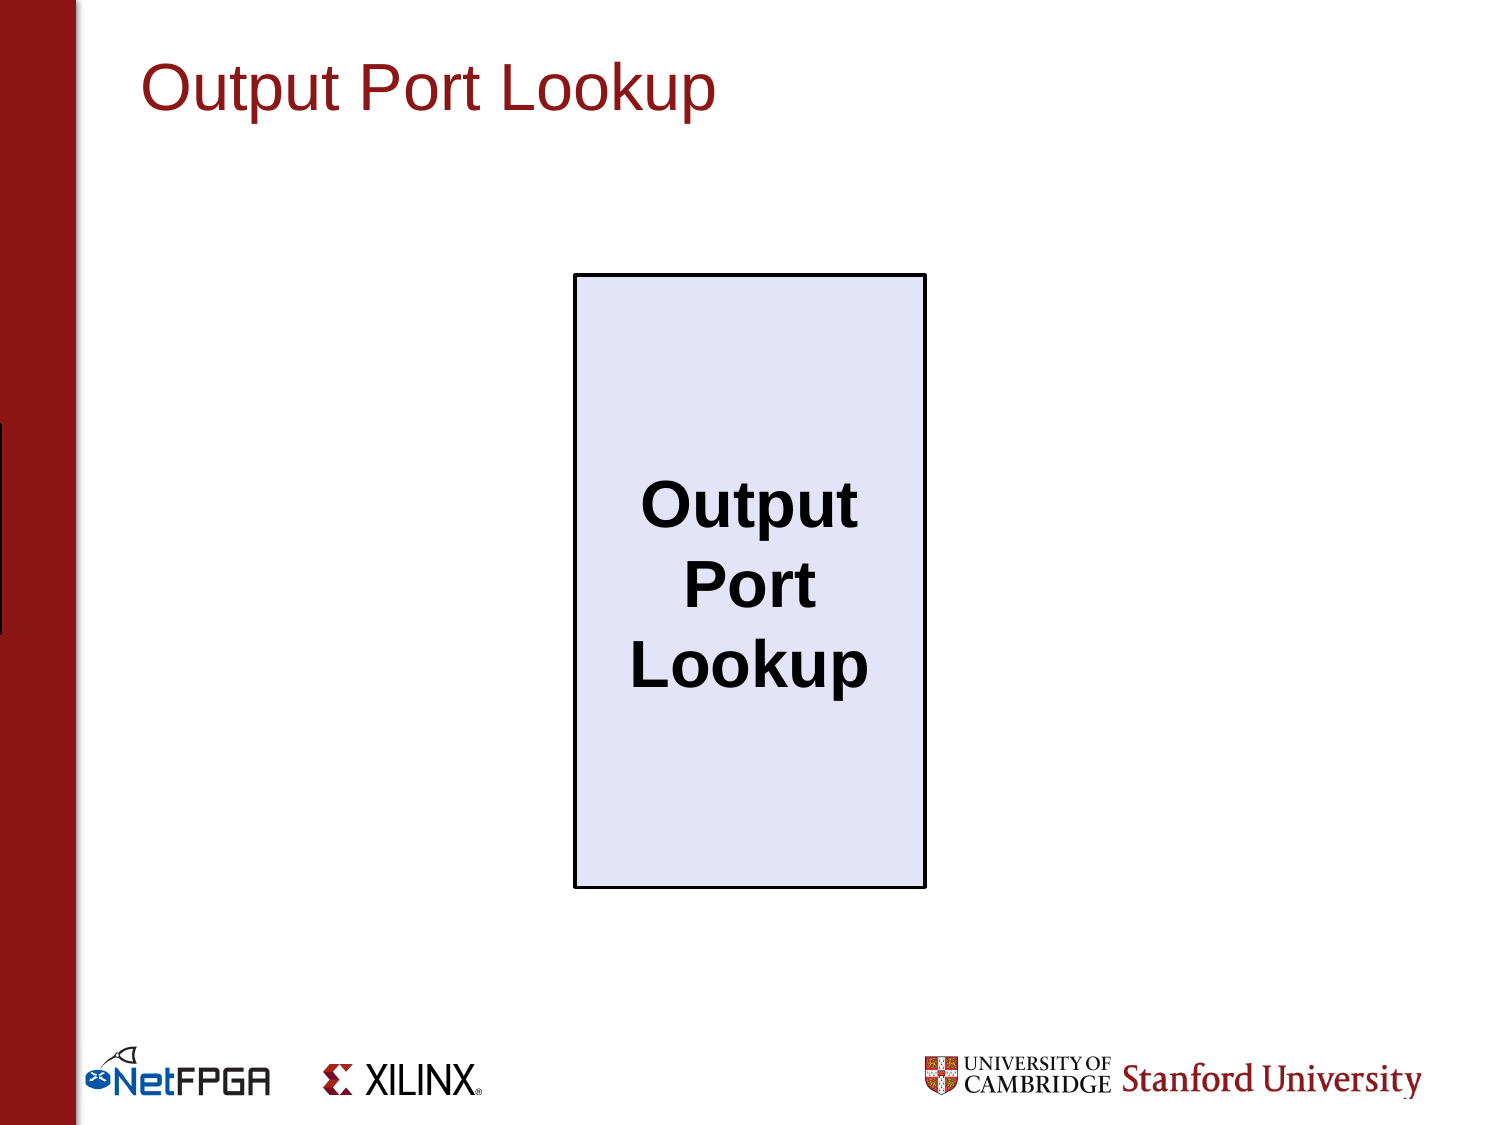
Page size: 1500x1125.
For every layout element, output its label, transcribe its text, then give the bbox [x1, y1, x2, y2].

picture [925, 1056, 1111, 1095]
picture [323, 1064, 482, 1095]
title Output Port Lookup [140, 25, 1405, 132]
text_box Output Port Lookup [575, 274, 925, 888]
picture [84, 1045, 273, 1099]
